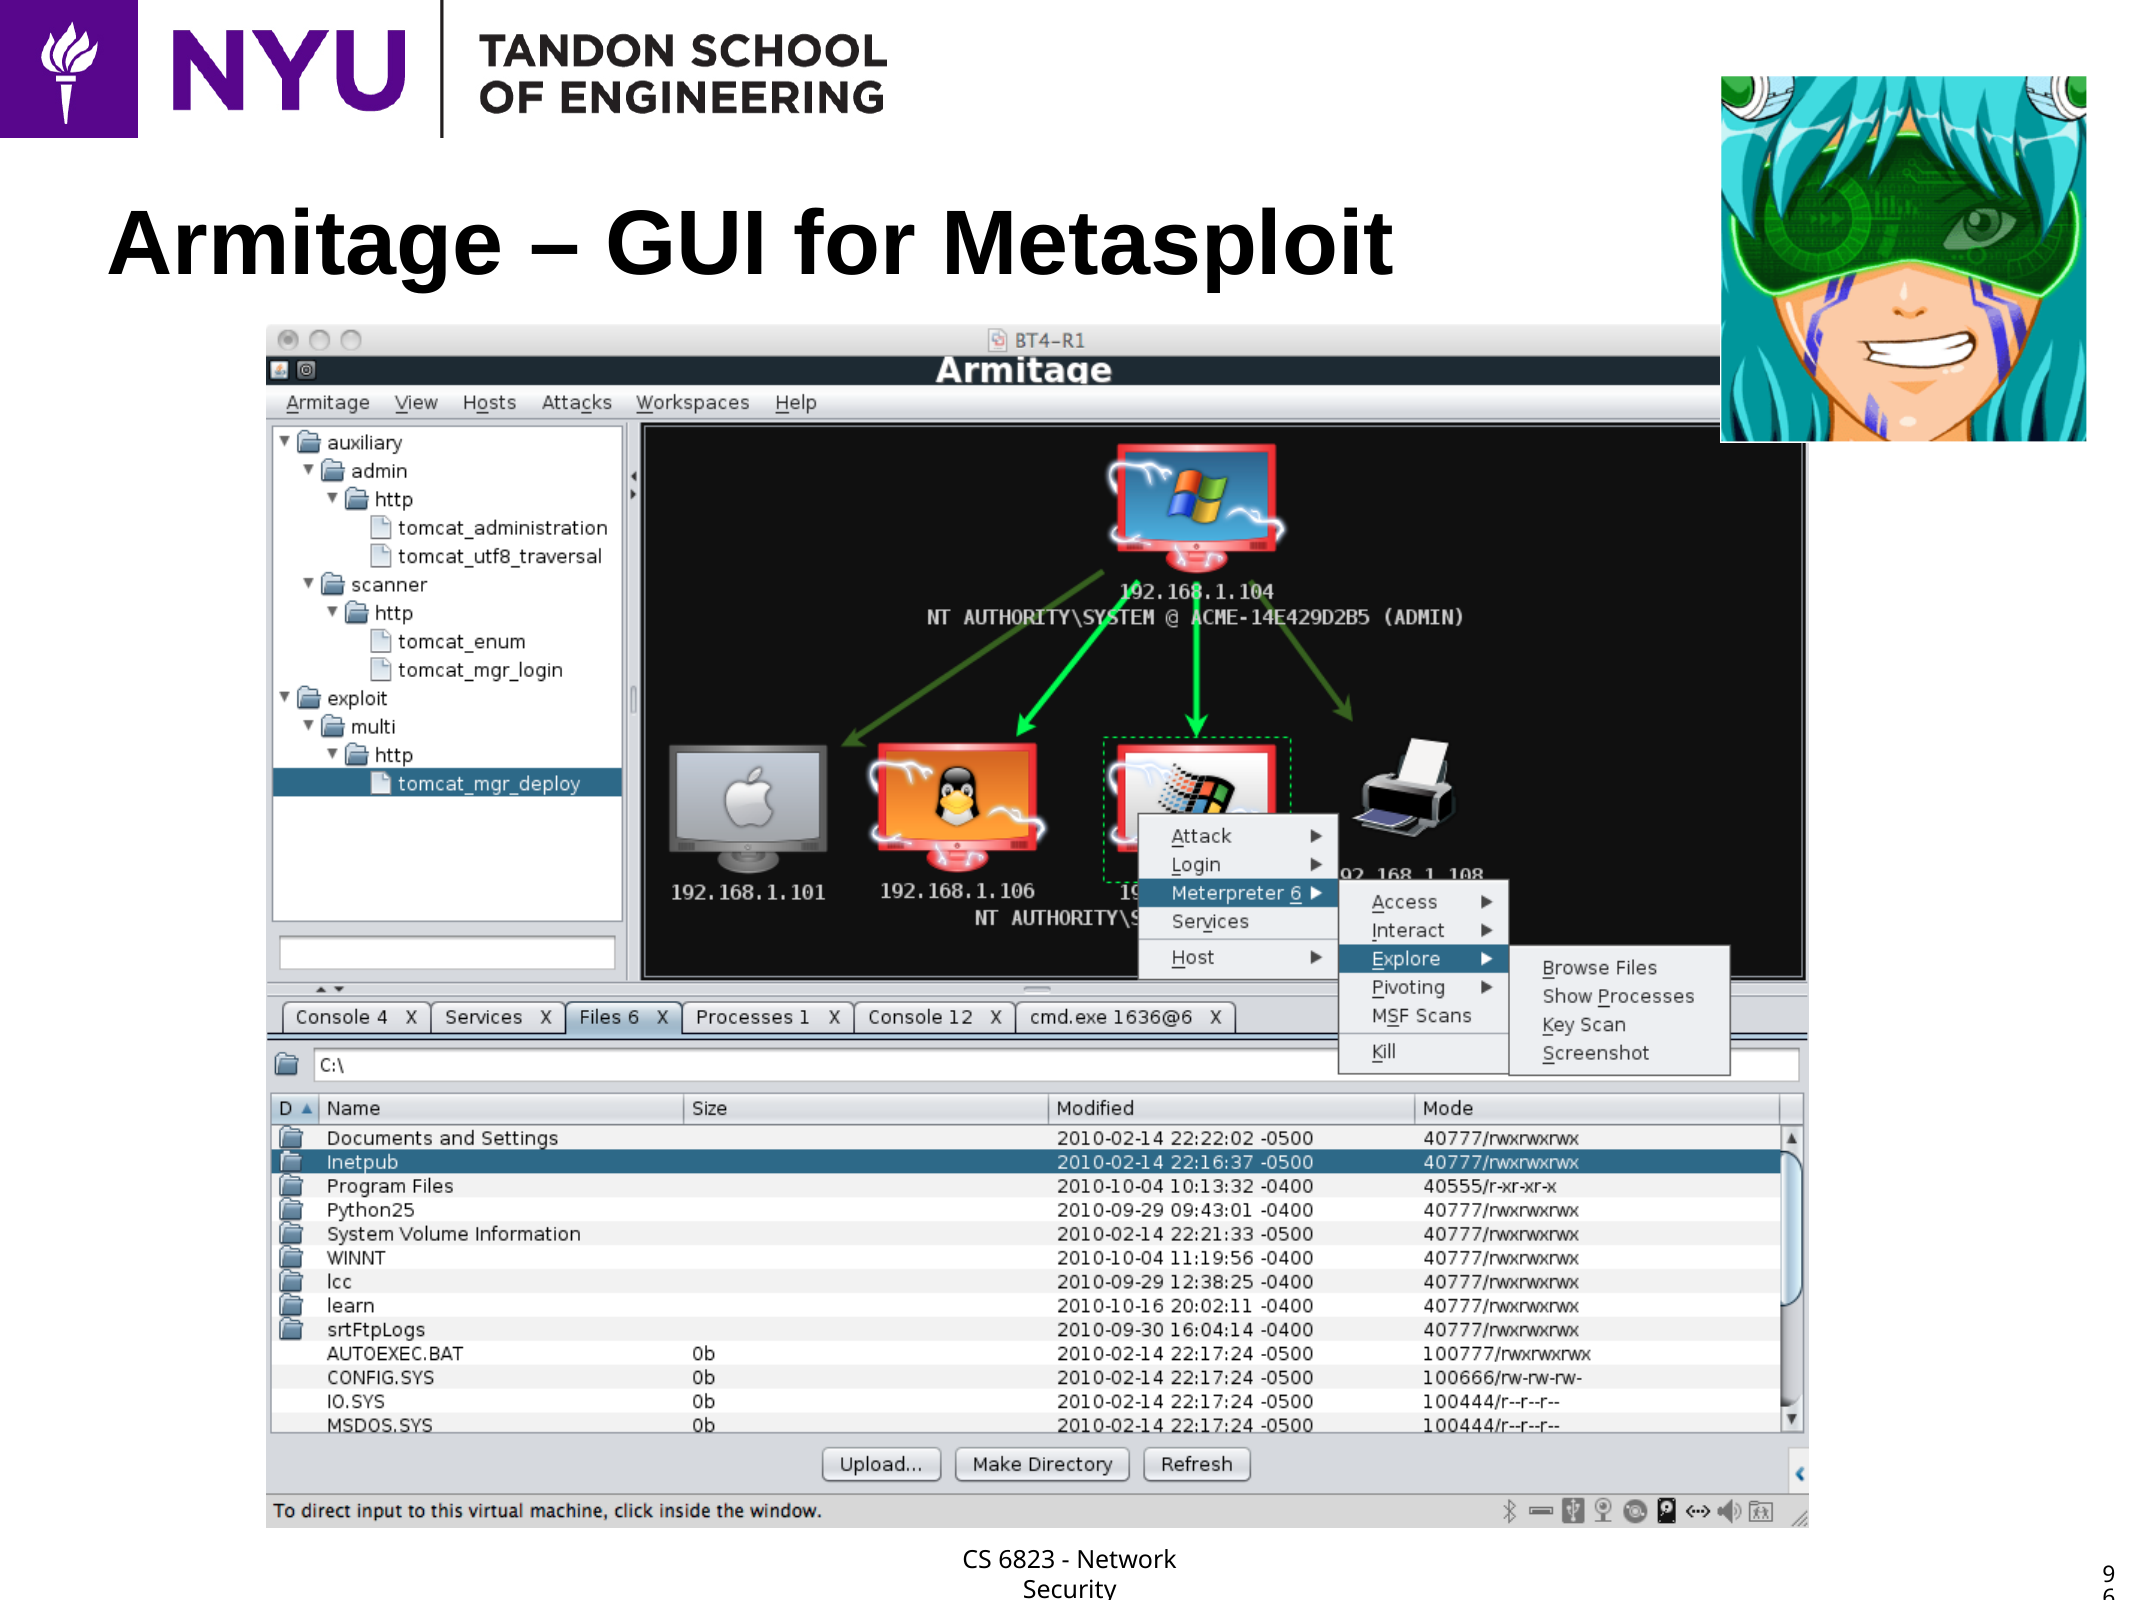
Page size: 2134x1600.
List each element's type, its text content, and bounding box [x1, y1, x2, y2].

slide_number 96 [2086, 1551, 2132, 1599]
picture [0, 0, 887, 138]
title Armitage – GUI for Metasploit [91, 174, 1715, 299]
picture [266, 75, 2088, 1529]
